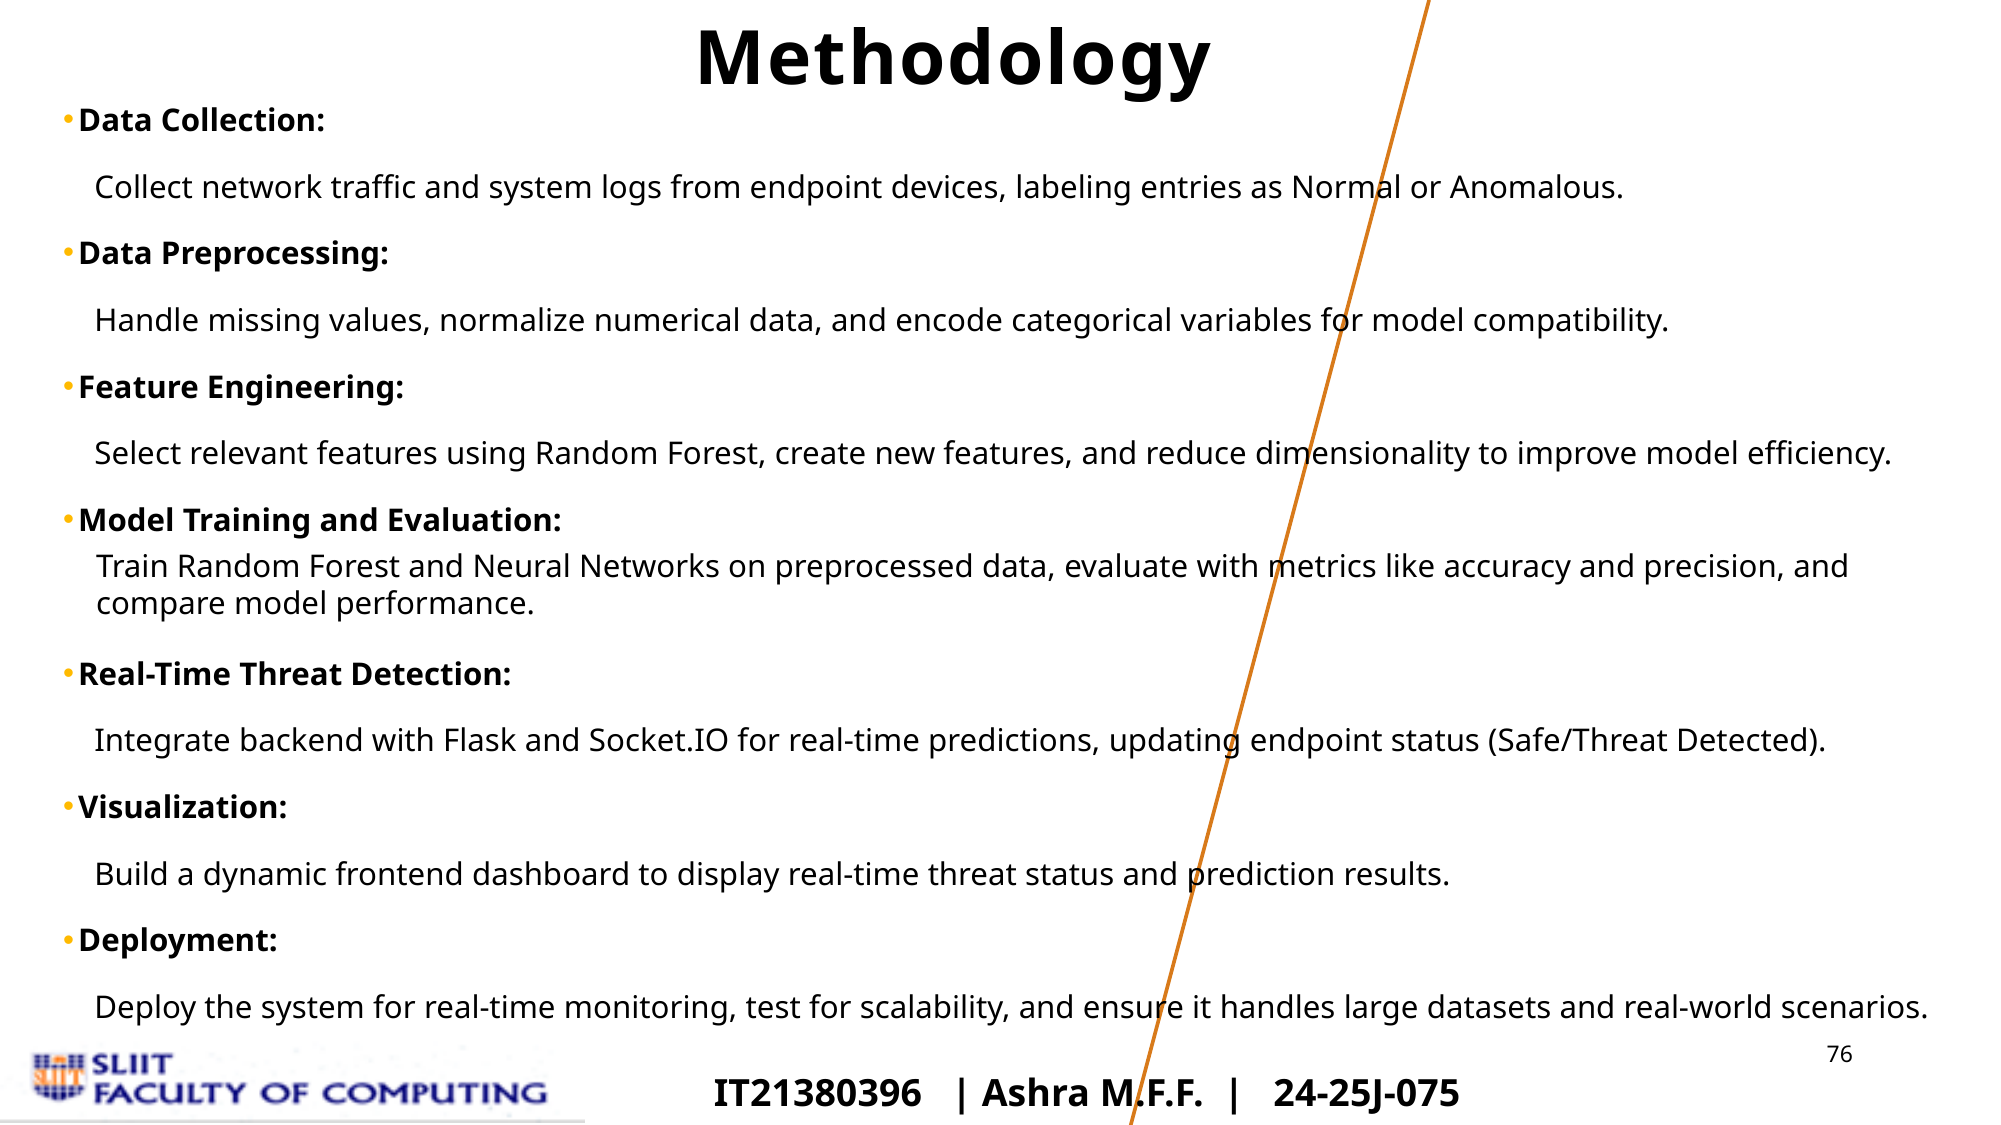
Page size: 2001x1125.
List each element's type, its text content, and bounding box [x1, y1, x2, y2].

title Methodology [679, 0, 1240, 92]
list Data Collection: Collect network traffic and system logs from endpoint devices, labeling entries as Normal or Anomalous. Data Preprocessing: Handle missing values, normalize numerical data, and encode categorical variables for model compatibility. Feature Engineering: Select relevant features using Random Forest, create new features, and reduce dimensionality to improve model efficiency. Model Training and Evaluation: Train Random Forest and Neural Networks on preprocessed data, evaluate with metrics like accuracy and precision, and compare model performance. Real-Time Threat Detection: Integrate backend with Flask and Socket.IO for real-time predictions, updating endpoint status (Safe/Threat Detected). Visualization: Build a dynamic frontend dashboard to display real-time threat status and prediction results. Deployment: Deploy the system for real-time monitoring, test for scalability, and ensure it handles large datasets and real-world scenarios. [63, 92, 1980, 1031]
text_box IT21380396 | Ashra M.F.F. | 24-25J-075 [698, 1061, 1818, 1123]
picture [0, 1031, 585, 1123]
slide_number 76 [1766, 1031, 1868, 1092]
